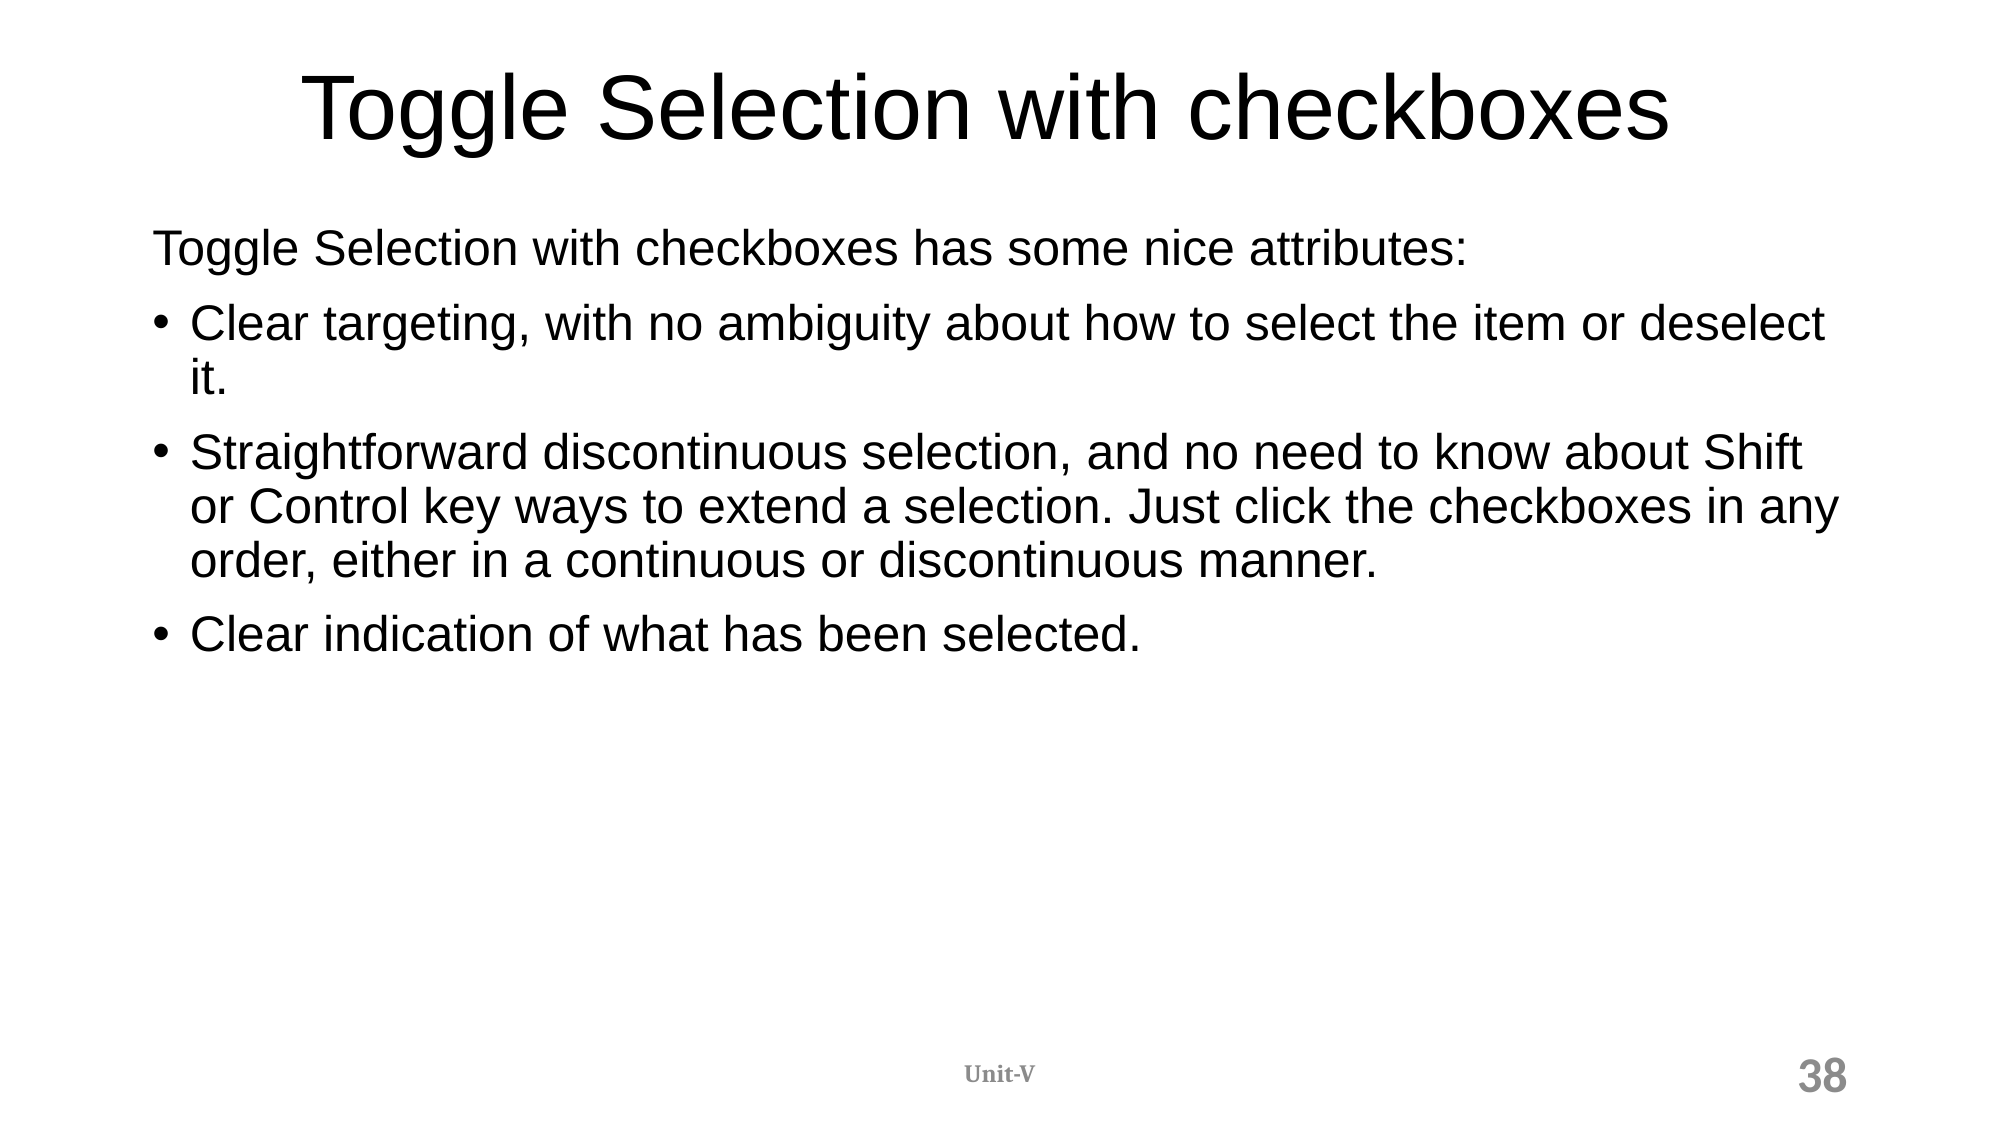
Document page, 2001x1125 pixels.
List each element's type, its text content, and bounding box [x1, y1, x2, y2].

list Toggle Selection with checkboxes has some nice attributes: Clear targeting, with no ambiguity about how to select the item or deselect it. Straightforward discontinuous selection, and no need to know about Shift or Control key ways to extend a selection. Just click the checkboxes in any order, either in a continuous or discontinuous manner. Clear indication of what has been selected. [137, 214, 1863, 1014]
footer Unit-V [662, 1042, 1338, 1103]
title Toggle Selection with checkboxes [137, 20, 1863, 200]
slide_number 38 [1412, 1042, 1863, 1103]
